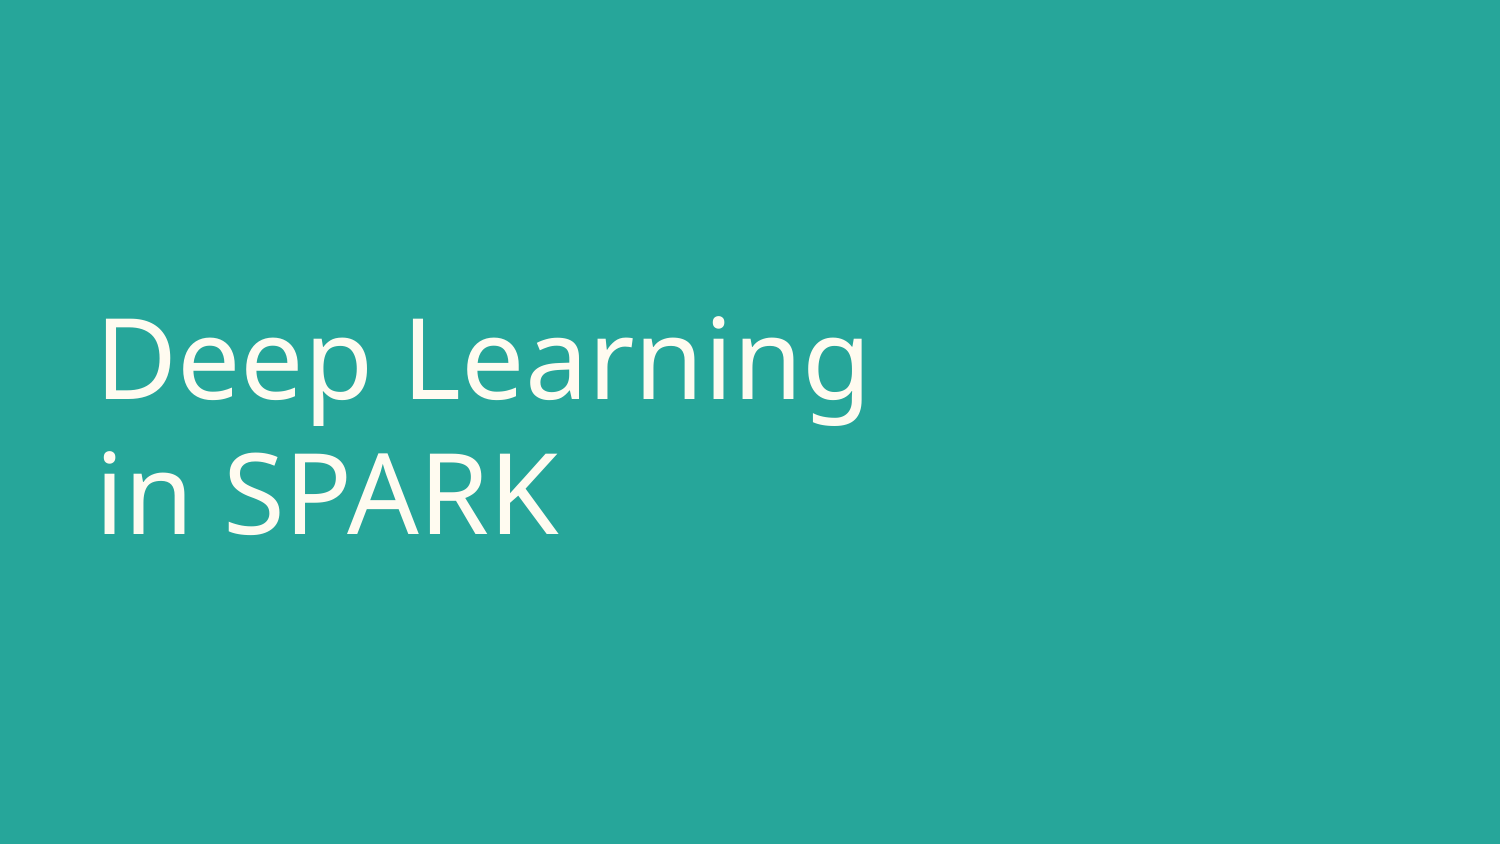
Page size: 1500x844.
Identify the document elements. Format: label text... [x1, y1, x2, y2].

title Deep Learning in SPARK [80, 86, 1000, 758]
